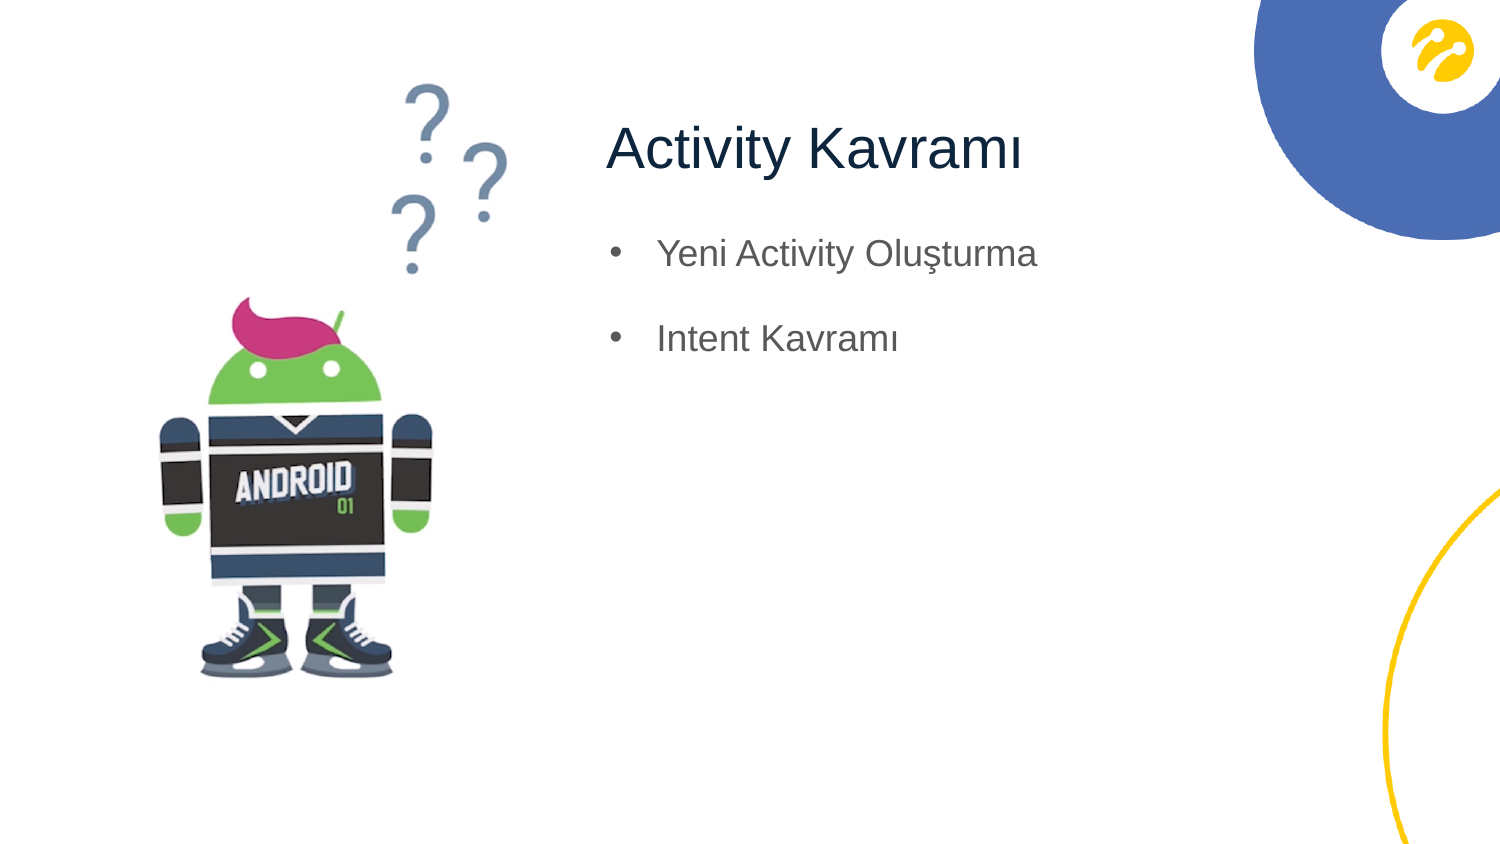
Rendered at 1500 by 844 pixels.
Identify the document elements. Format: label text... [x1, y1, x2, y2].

picture [0, 0, 1500, 844]
list Yeni Activity Oluşturma Intent Kavramı [556, 207, 1252, 768]
title Activity Kavramı [539, 95, 1188, 190]
